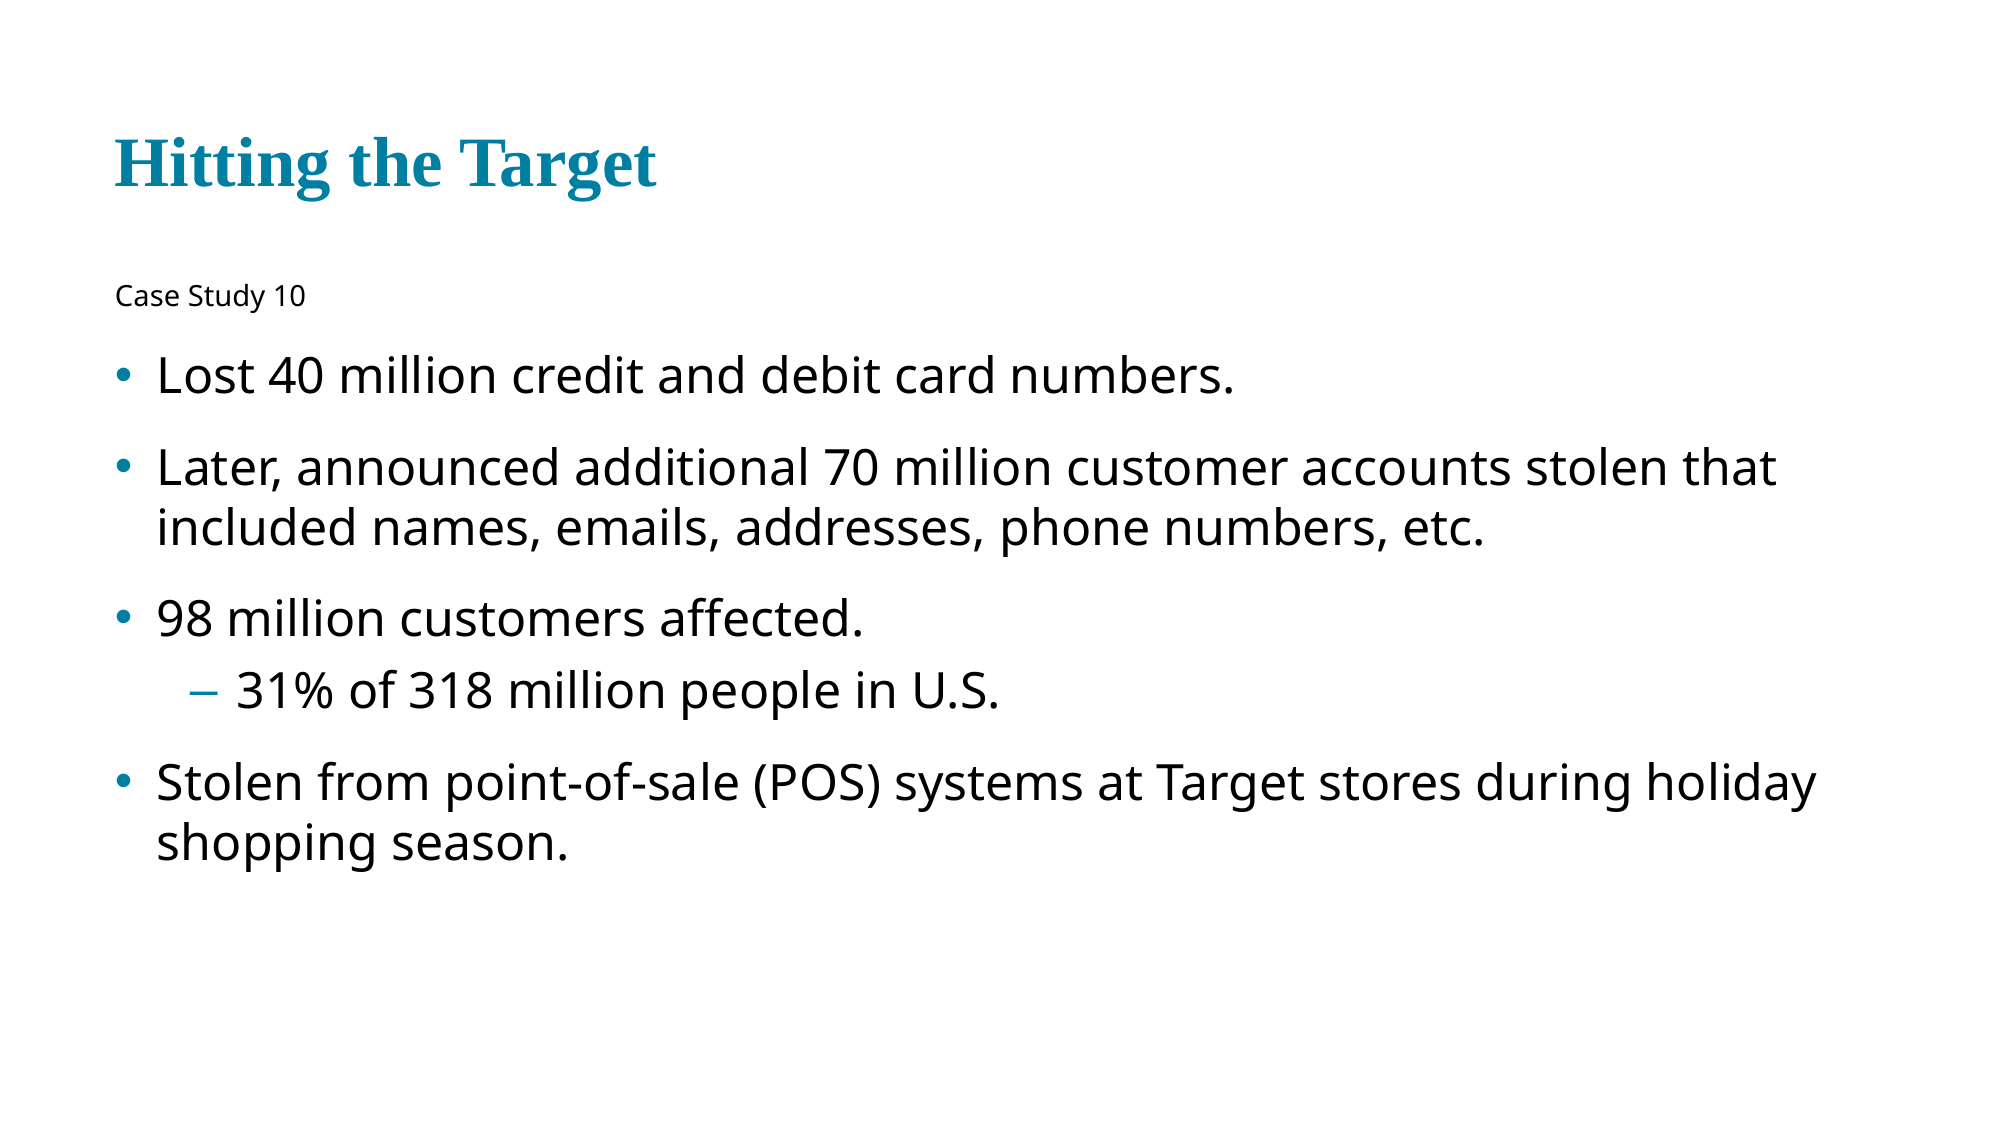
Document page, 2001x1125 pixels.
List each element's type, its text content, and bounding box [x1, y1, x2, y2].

title Hitting the Target [99, 35, 1900, 216]
list Case Study 10 Lost 40 million credit and debit card numbers. Later, announced additional 70 million customer accounts stolen that included names, emails, addresses, phone numbers, etc. 98 million customers affected. 31% of 318 million people in U.S. Stolen from point-of-sale (P O S) systems at Target stores during holiday shopping season. [99, 262, 1900, 1005]
